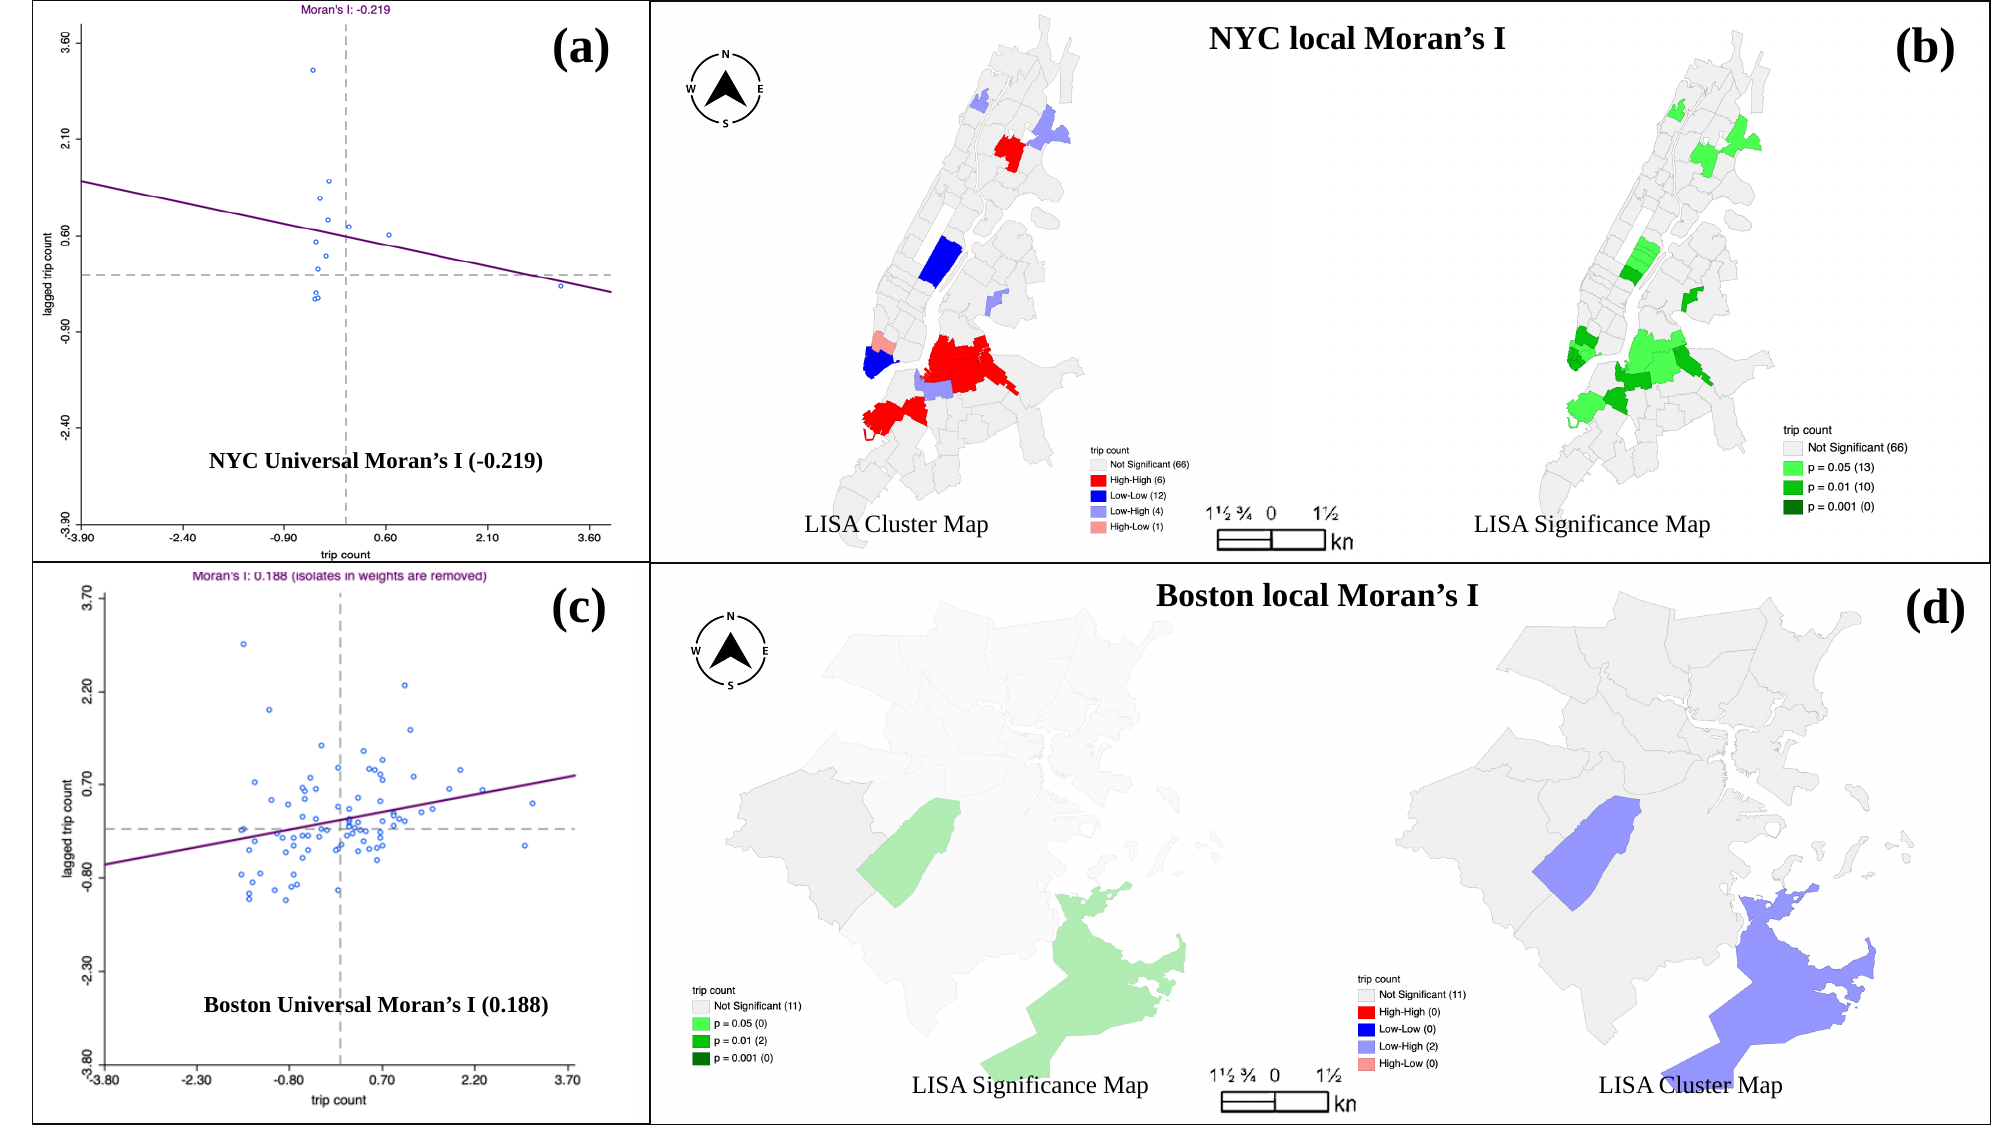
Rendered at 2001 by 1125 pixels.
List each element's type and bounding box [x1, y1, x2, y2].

text_box [0, 0, 2000, 1125]
